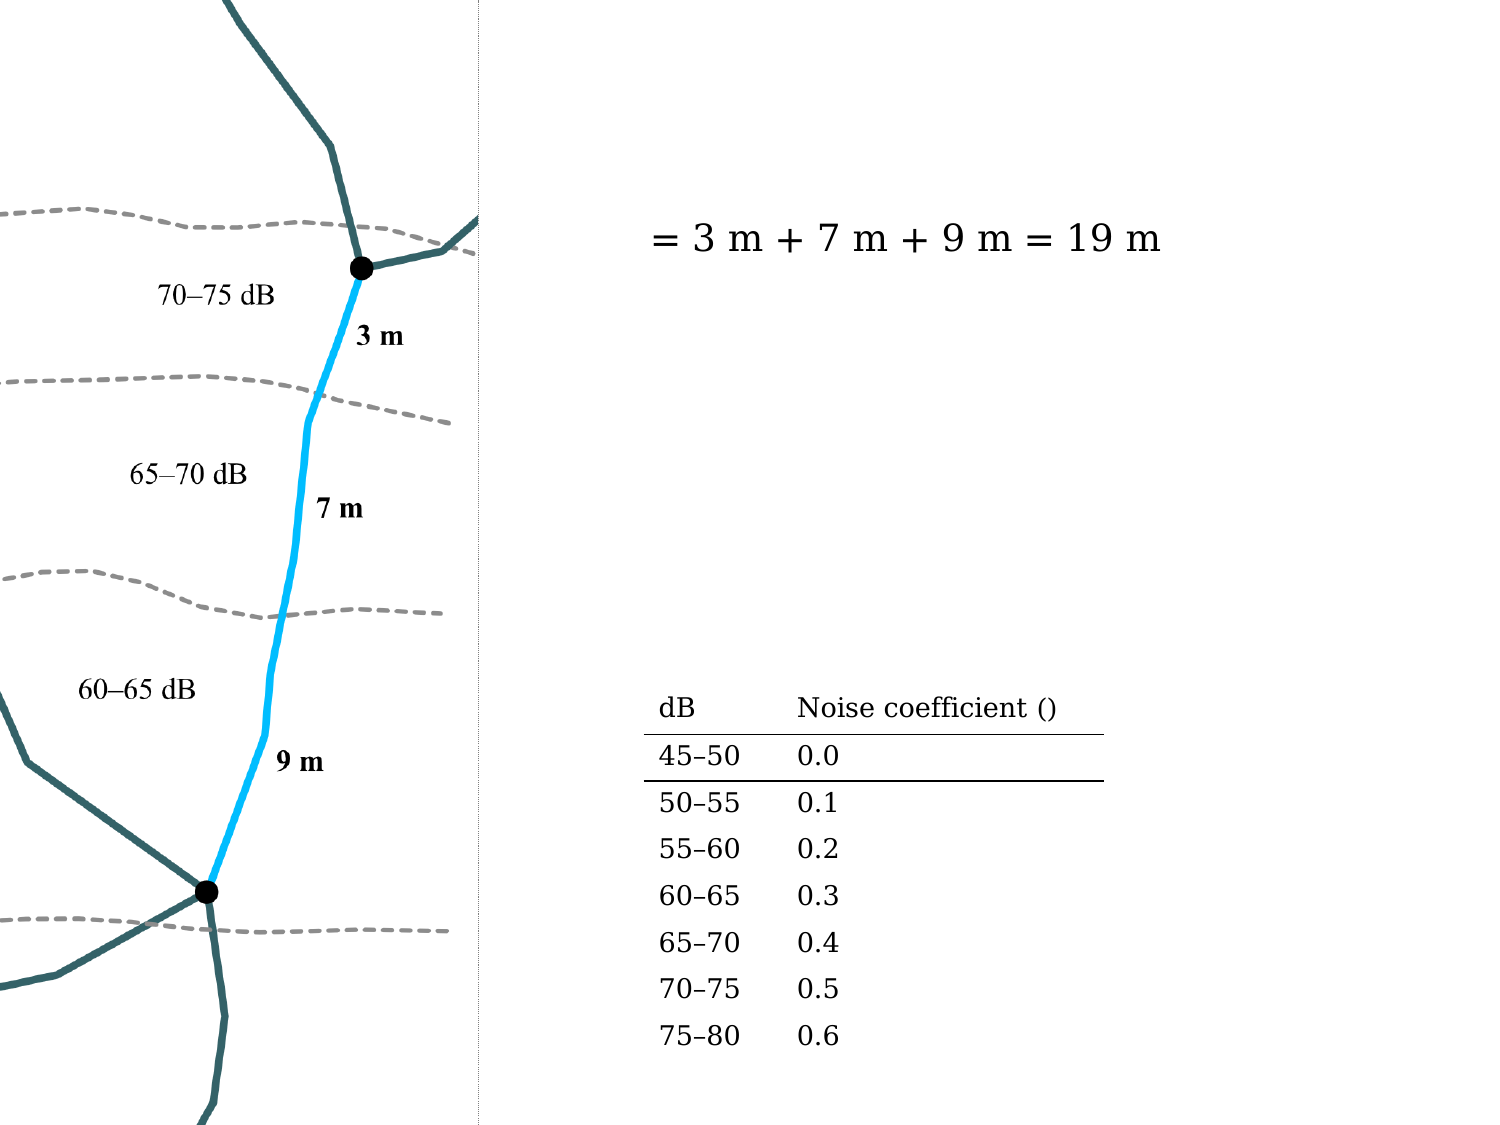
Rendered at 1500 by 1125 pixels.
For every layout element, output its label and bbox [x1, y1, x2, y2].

picture [0, 0, 478, 1125]
